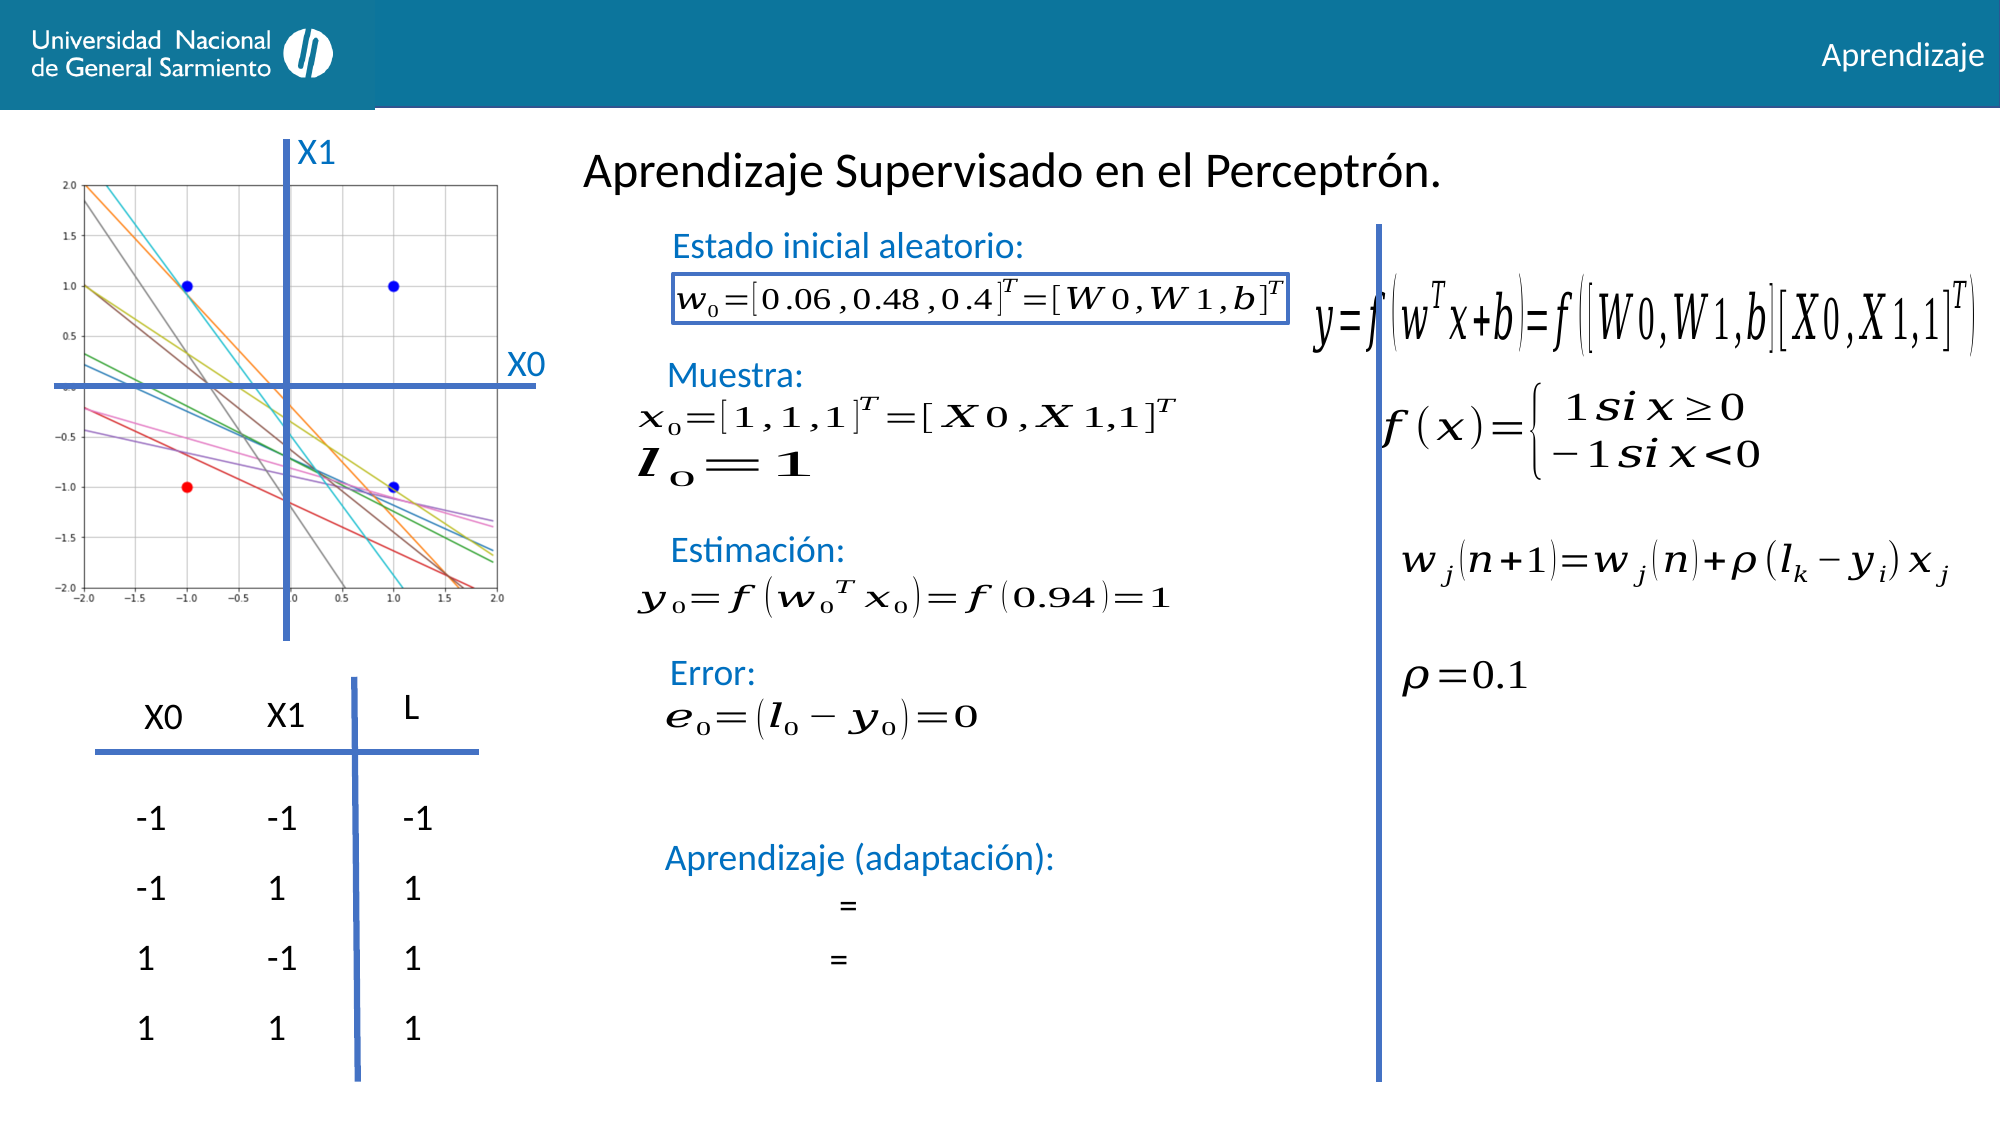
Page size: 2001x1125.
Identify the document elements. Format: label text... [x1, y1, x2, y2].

text_box -1 [388, 785, 449, 846]
picture [287, 386, 518, 614]
text_box X1 [282, 119, 352, 170]
text_box Estado inicial aleatorio: [657, 213, 1040, 273]
text_box Muestra: [652, 342, 820, 403]
text_box Estimación: [655, 517, 861, 578]
text_box 1 [252, 855, 301, 916]
text_box Error: [655, 640, 772, 701]
picture [287, 170, 518, 385]
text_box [0, 0, 2000, 110]
text_box 1 [388, 855, 437, 916]
picture [49, 170, 286, 614]
text_box 1 [388, 925, 437, 986]
text_box -1 [121, 855, 182, 916]
text_box Aprendizaje Supervisado en el Perceptrón. [568, 130, 1478, 187]
text_box -1 [121, 785, 182, 846]
text_box 1 [388, 995, 437, 1056]
text_box -1 [252, 785, 313, 846]
text_box L [388, 674, 435, 734]
text_box 1 [252, 995, 301, 1056]
text_box 1 [121, 995, 171, 1056]
text_box Aprendizaje (adaptación): [649, 826, 1071, 886]
text_box X1 [252, 683, 321, 743]
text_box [354, 676, 358, 1082]
text_box X0 [518, 331, 561, 391]
text_box X0 [129, 684, 198, 744]
text_box 1 [121, 925, 171, 986]
text_box -1 [252, 925, 313, 986]
